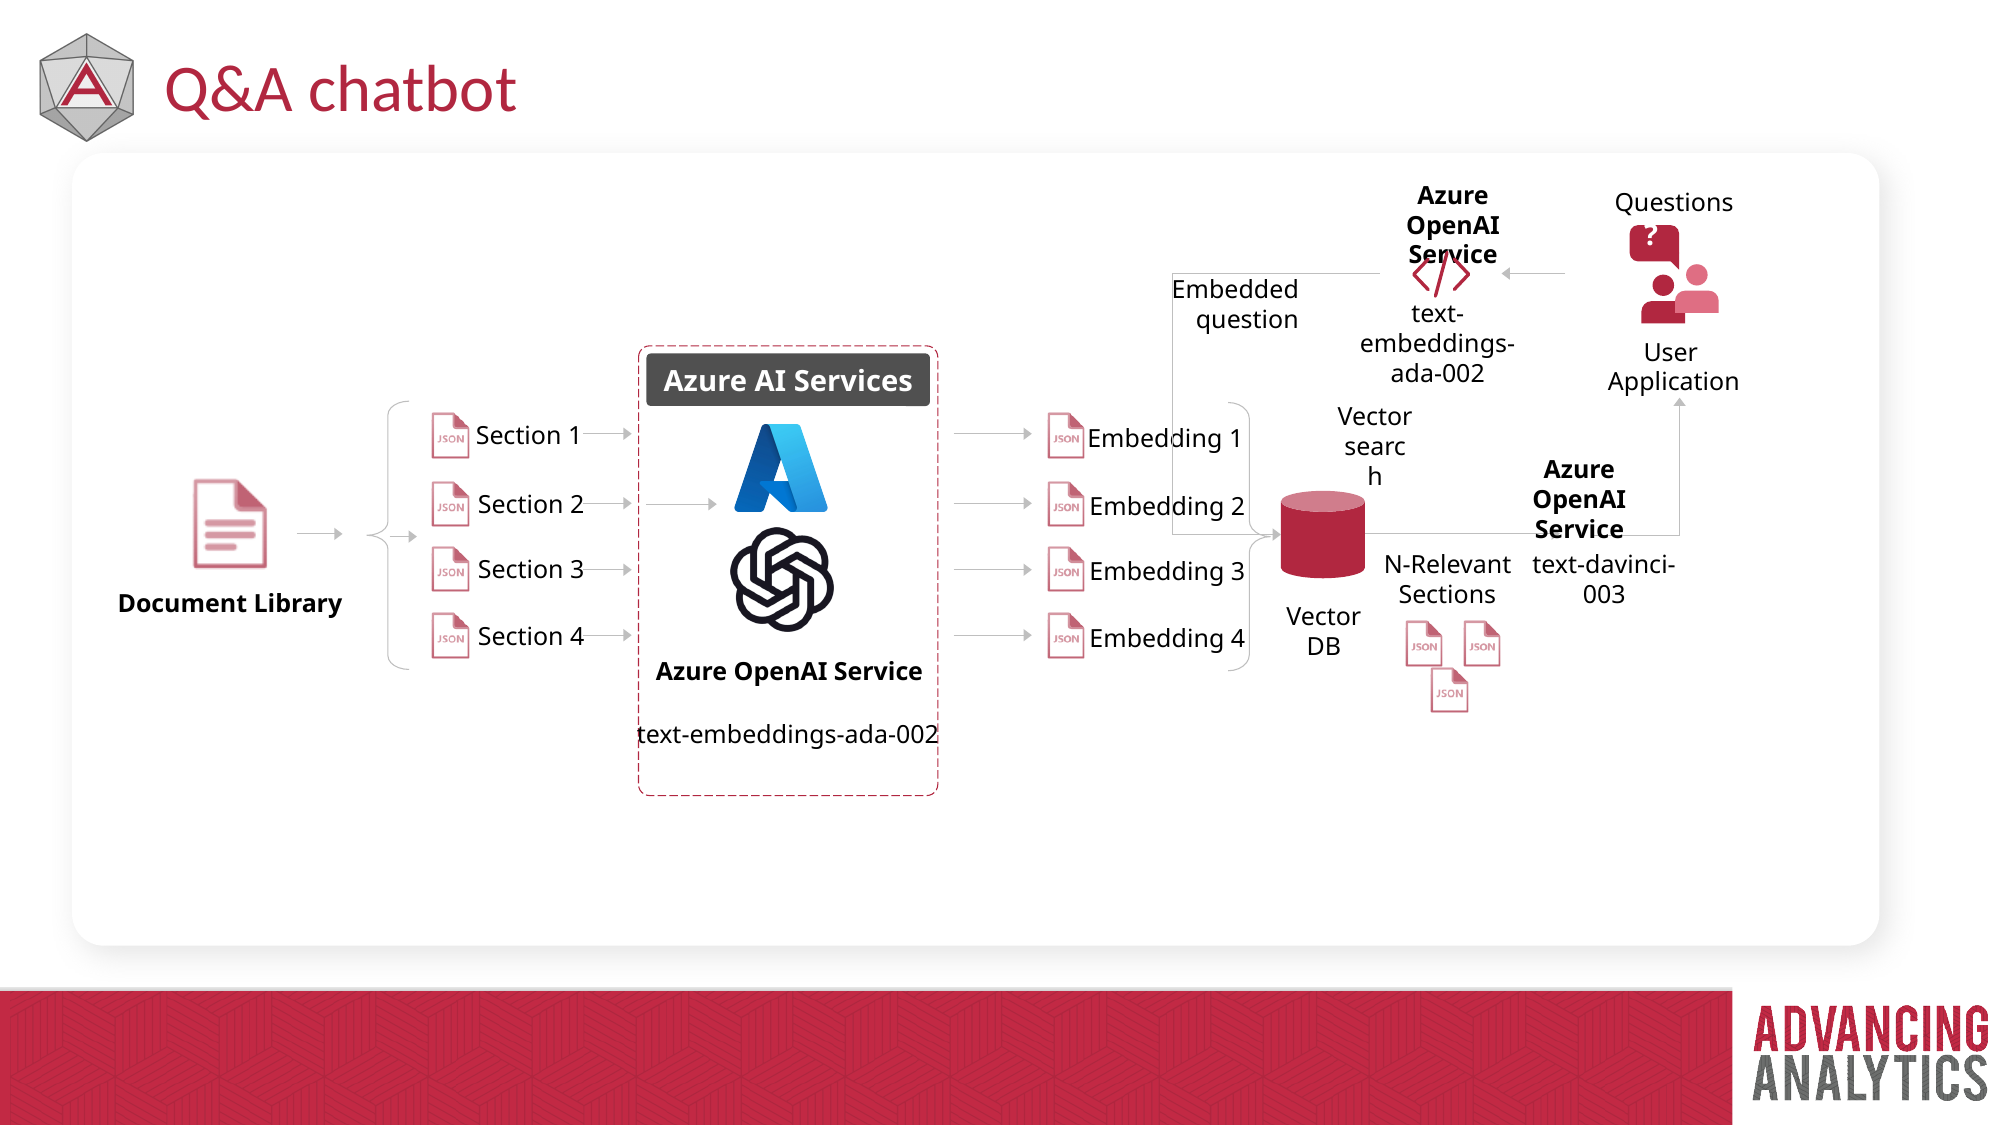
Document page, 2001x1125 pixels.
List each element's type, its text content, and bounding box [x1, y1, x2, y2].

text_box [122, 179, 1753, 796]
picture [730, 527, 834, 632]
picture [31, 32, 142, 143]
title Q&A chatbot [149, 37, 1282, 138]
picture [0, 987, 1733, 1125]
text_box [71, 152, 1880, 947]
picture [1744, 987, 2000, 1125]
picture [730, 417, 832, 519]
